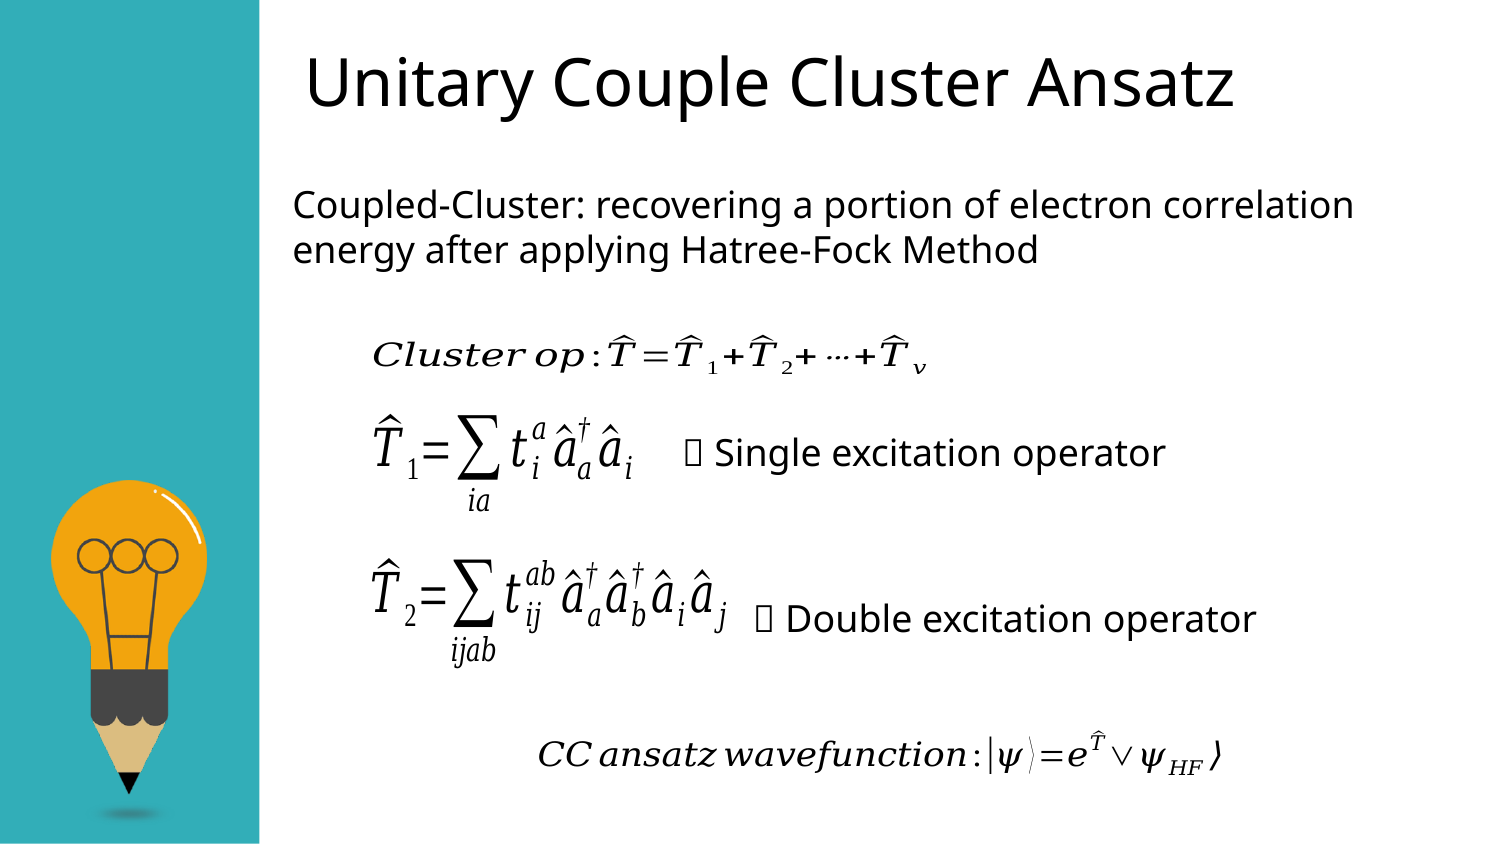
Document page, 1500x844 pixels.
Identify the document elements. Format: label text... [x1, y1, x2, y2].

text_box Unitary Couple Cluster Ansatz [289, 32, 1371, 127]
text_box  Single excitation operator [667, 421, 1412, 482]
text_box Coupled-Cluster: recovering a portion of electron correlation energy after applying Hatree-Fock Method [277, 173, 1435, 279]
picture [51, 480, 207, 826]
text_box  Double excitation operator [738, 587, 1483, 647]
